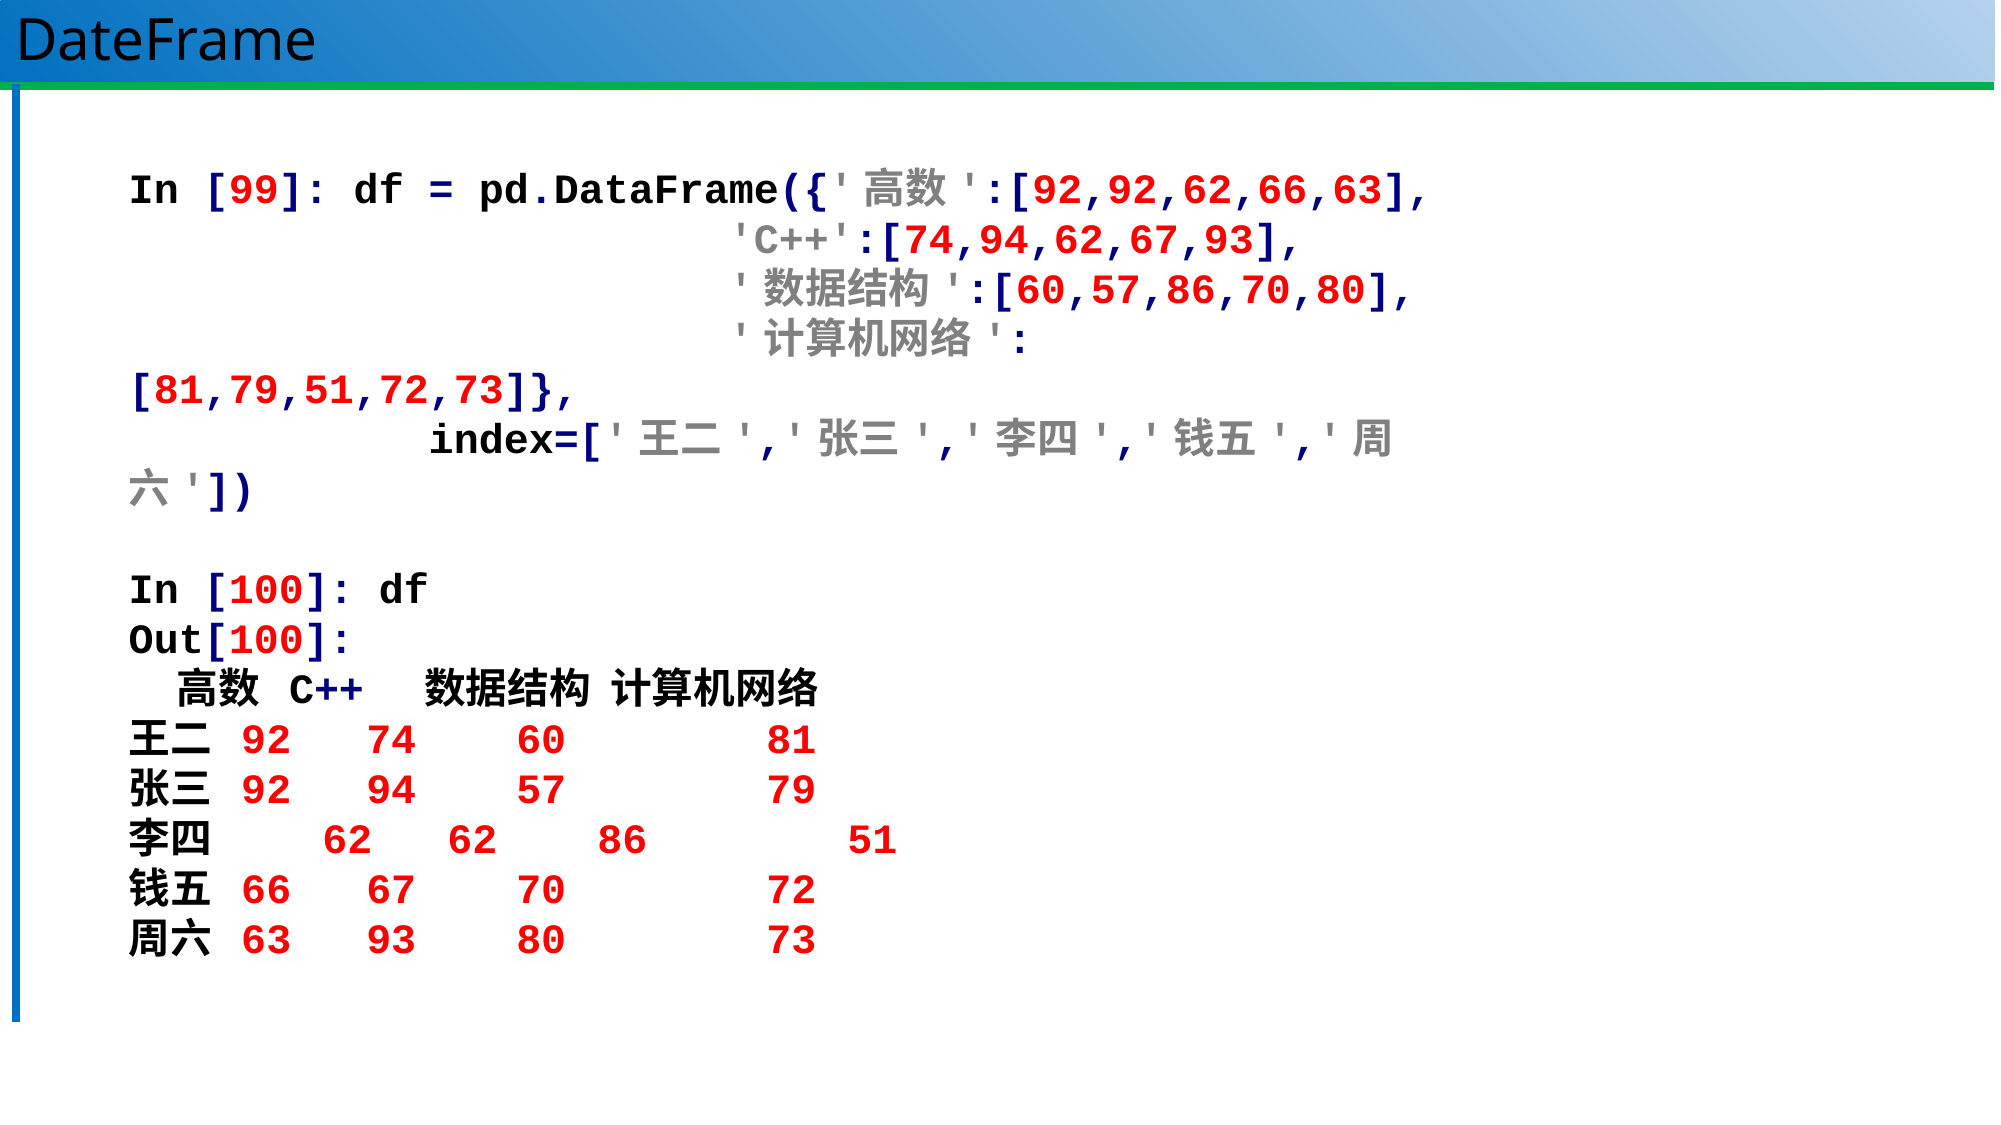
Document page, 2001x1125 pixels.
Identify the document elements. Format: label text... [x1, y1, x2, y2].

title DateFrame [0, 0, 1995, 82]
text_box In [99]: df = pd.DataFrame({'高数':[92,92,62,66,63], 'C++':[74,94,62,67,93], '数据结构':[60,57,86,70,80], '计算机网络':[81,79,51,72,73]}, index=['王二','张三','李四','钱五','周六']) In [100]: df Out[100]: 高数 C++ 数据结构 计算机网络 王二 92 74 60 81 张三 92 94 57 79 李四 62 62 86 51 钱五 66 67 70 72 周六 63 93 80 73 [114, 154, 1484, 970]
